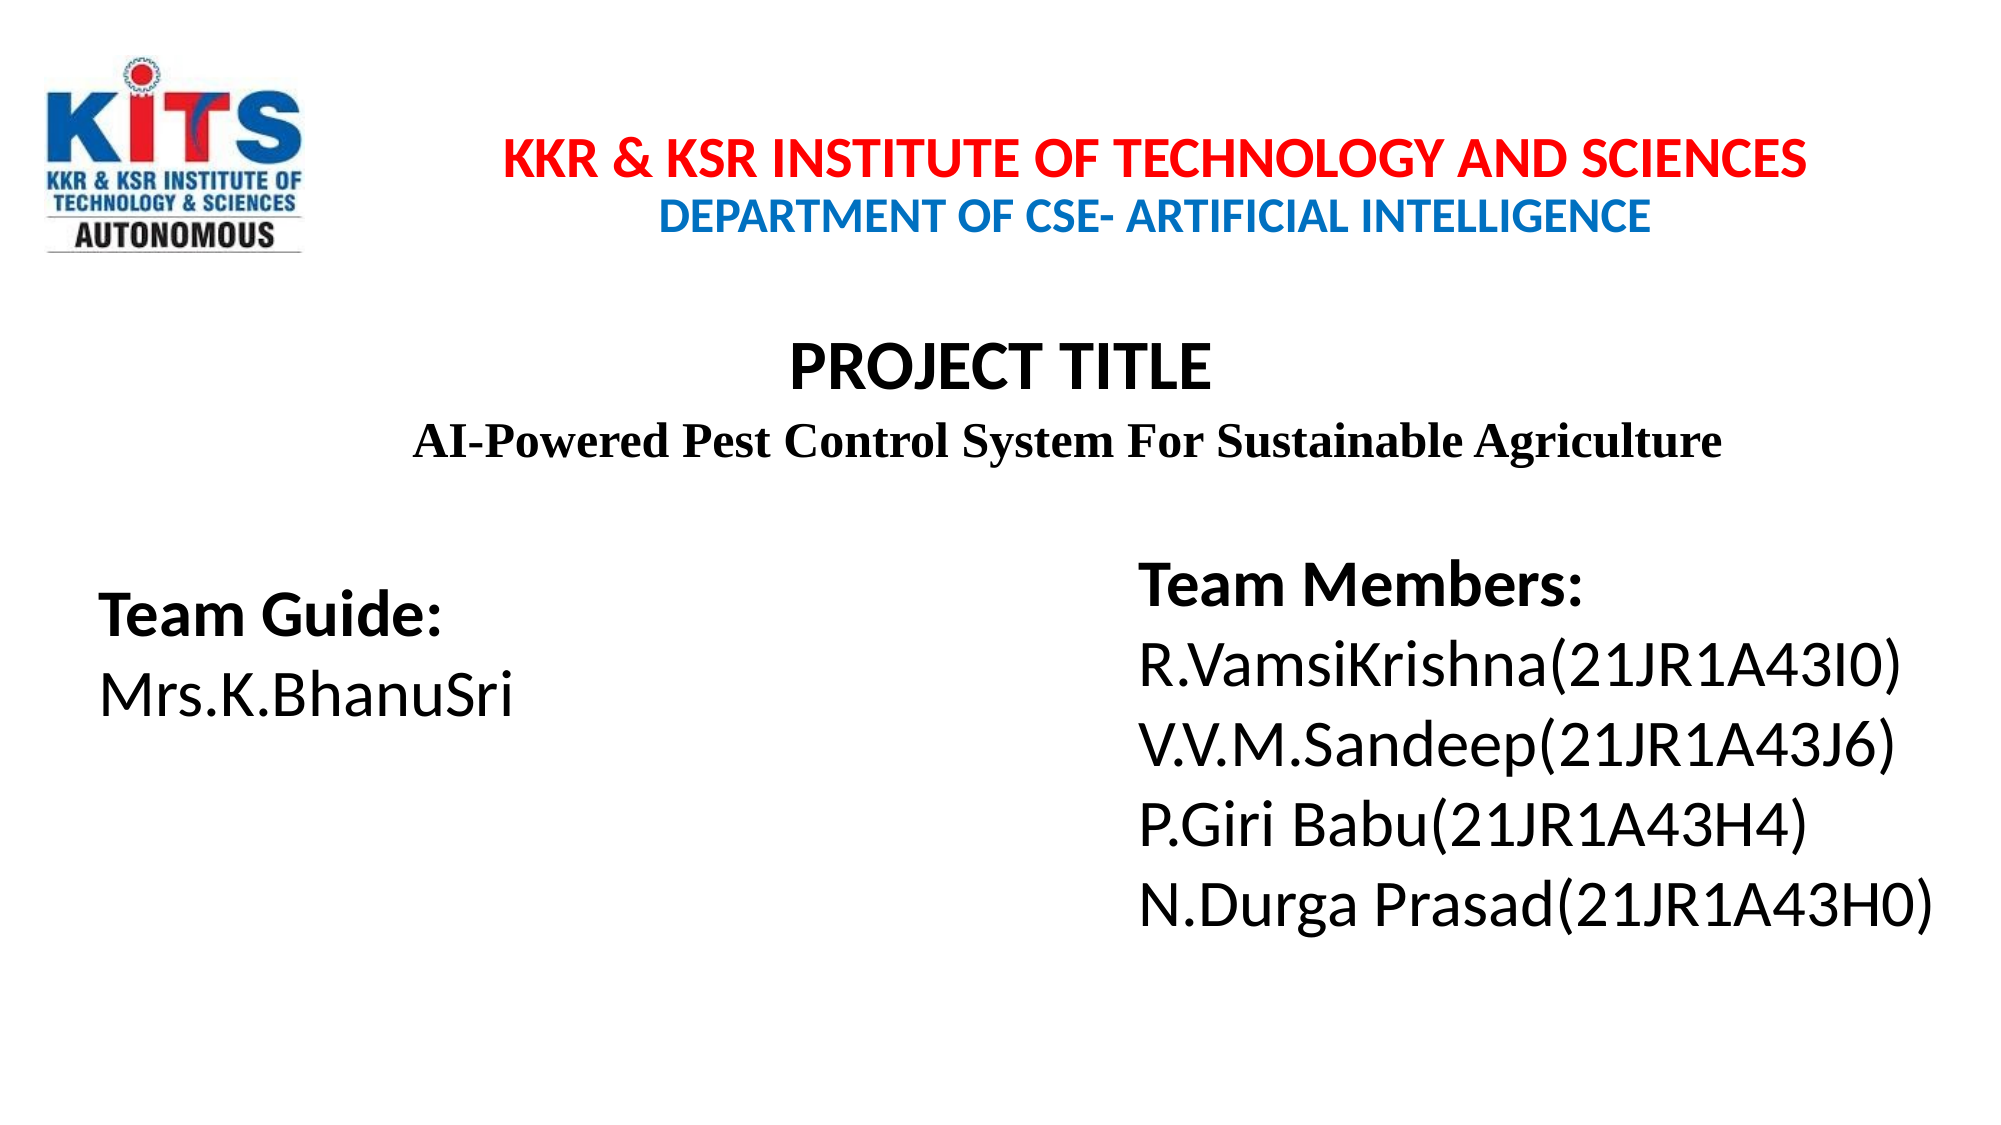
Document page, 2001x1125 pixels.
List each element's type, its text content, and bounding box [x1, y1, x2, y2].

text_box Team Members: R.VamsiKrishna(21JR1A43I0) V.V.M.Sandeep(21JR1A43J6) P.Giri Babu(21JR1A43H4) N.Durga Prasad(21JR1A43H0) [1124, 532, 1968, 947]
text_box PROJECT TITLE AI-Powered Pest Control System For Sustainable Agriculture [222, 311, 1781, 577]
picture [44, 55, 305, 254]
title KKR & KSR INSTITUTE OF TECHNOLOGY AND SCIENCES DEPARTMENT OF CSE- ARTIFICIAL INTELLIGENCE [283, 55, 2000, 312]
text_box Team Guide: Mrs.K.BhanuSri [83, 562, 570, 738]
